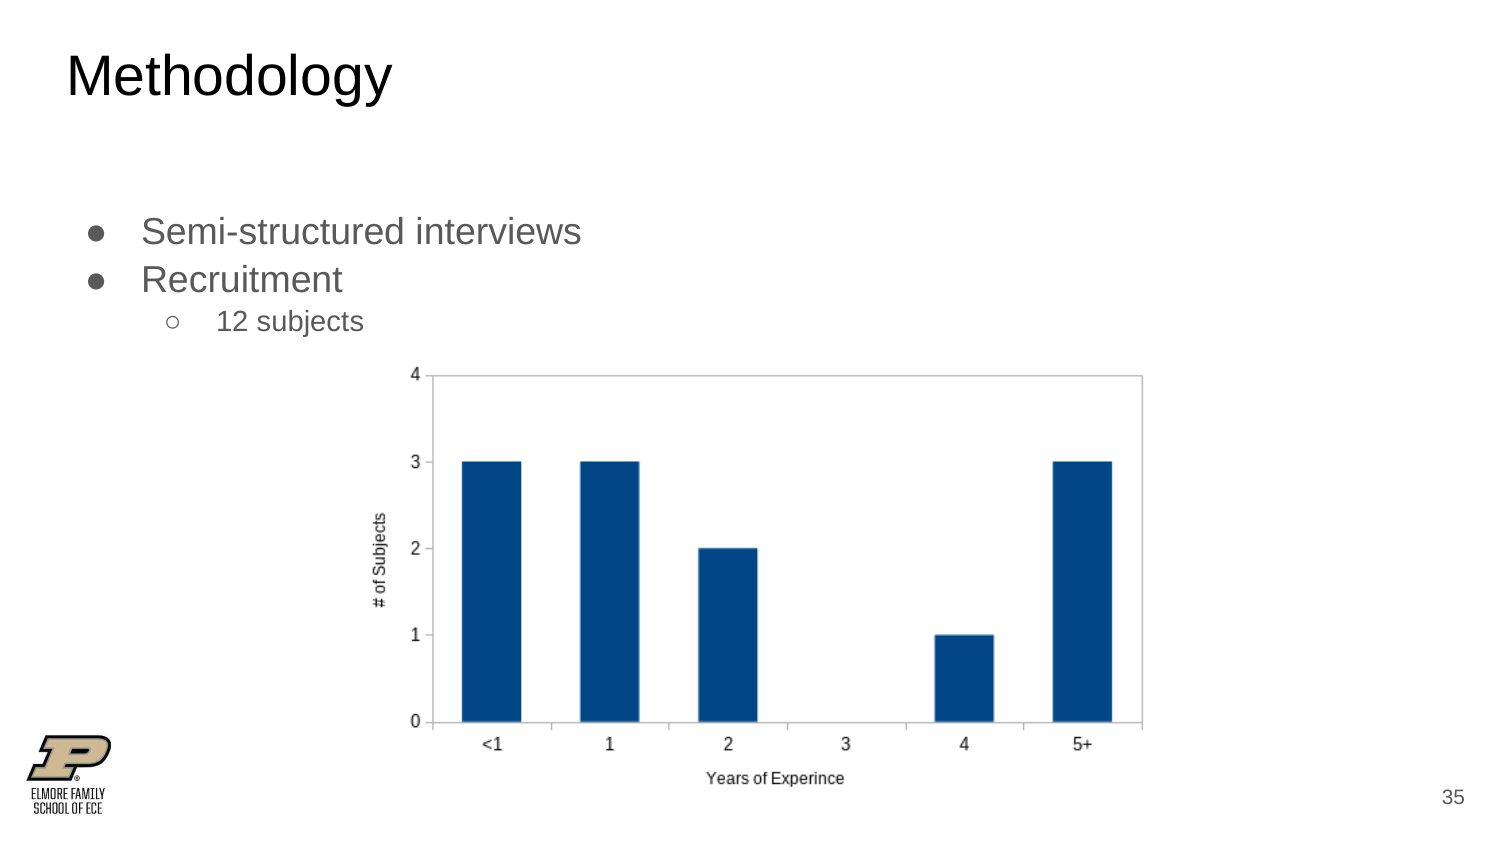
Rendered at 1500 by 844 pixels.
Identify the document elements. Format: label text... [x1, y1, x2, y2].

picture [12, 719, 124, 832]
list Semi-structured interviews Recruitment 12 subjects [51, 189, 1449, 750]
picture [341, 355, 1158, 814]
slide_number ‹#› [1389, 764, 1480, 830]
title Methodology [51, 28, 1449, 123]
